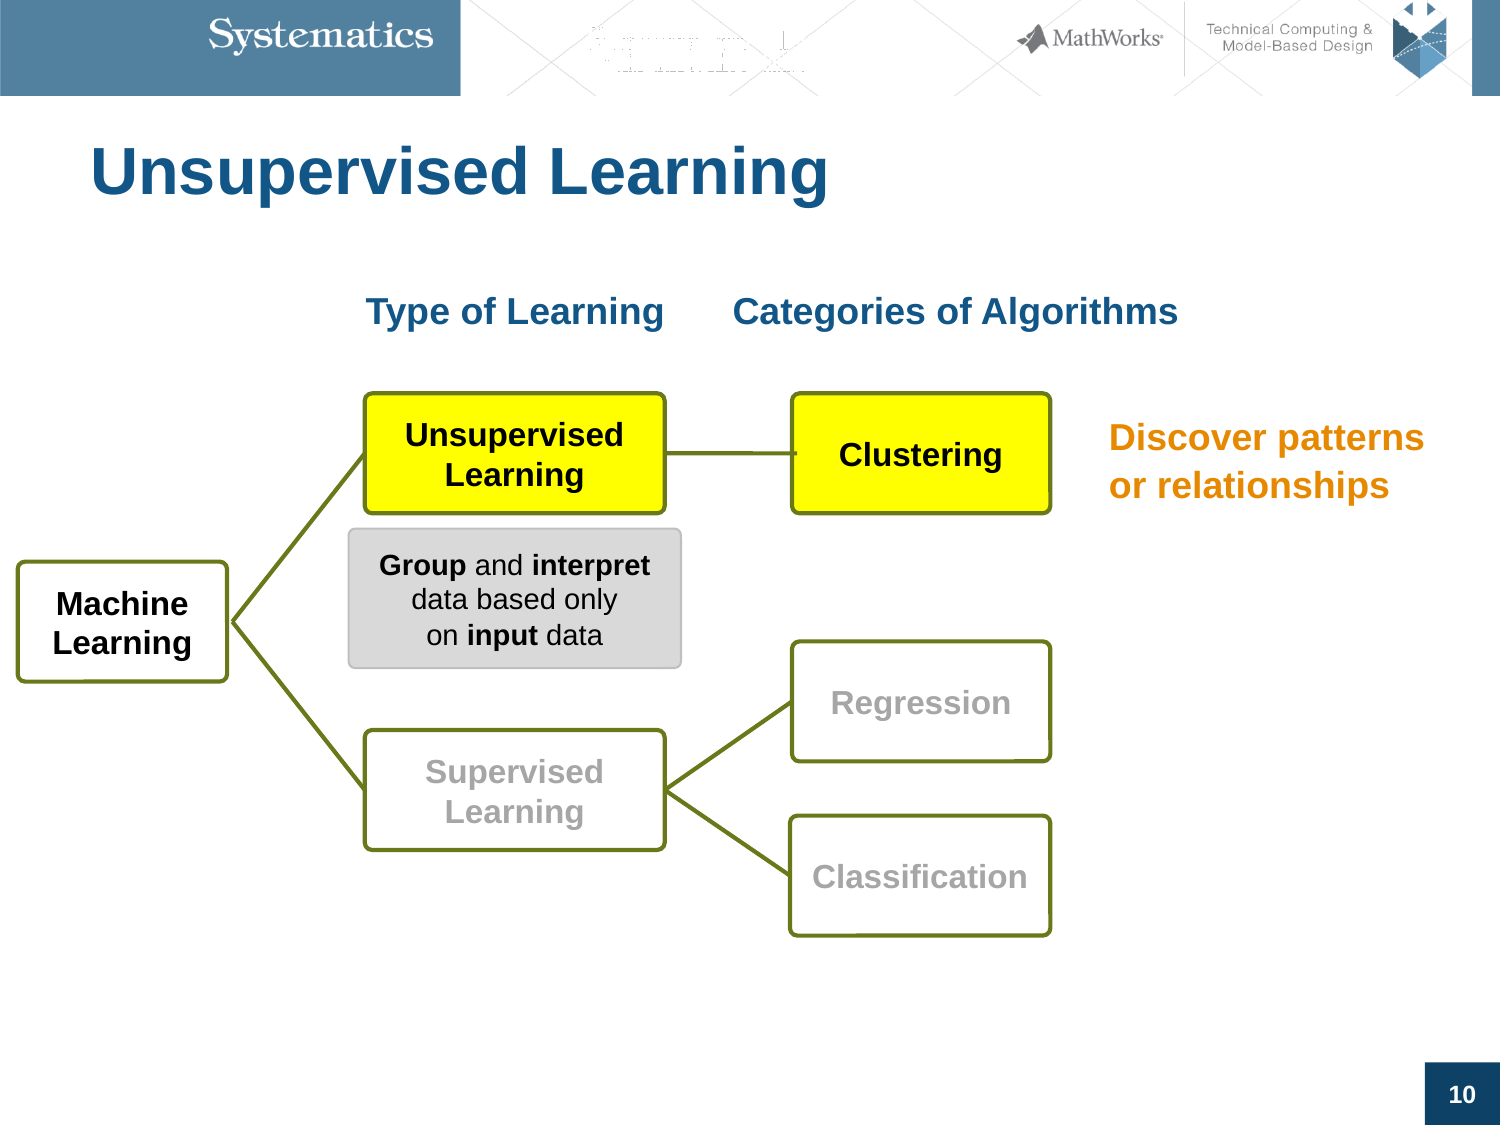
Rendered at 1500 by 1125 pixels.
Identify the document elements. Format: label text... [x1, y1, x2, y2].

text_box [232, 629, 365, 791]
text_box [232, 453, 365, 622]
text_box Supervised Learning [362, 727, 659, 853]
text_box Regression [789, 639, 1053, 764]
text_box Unsupervised Learning [362, 391, 667, 516]
text_box Classification [787, 813, 1053, 938]
text_box Clustering [789, 391, 1053, 516]
text_box Machine Learning [15, 559, 227, 684]
text_box Discover patterns or relationships [1094, 402, 1482, 514]
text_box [664, 701, 793, 790]
text_box Group and interpret data based only on input data [370, 526, 684, 671]
title Unsupervised Learning [75, 120, 1400, 308]
text_box Categories of Algorithms [717, 308, 1194, 340]
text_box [664, 789, 791, 876]
text_box Type of Learning [350, 308, 680, 340]
picture [0, 0, 1500, 96]
